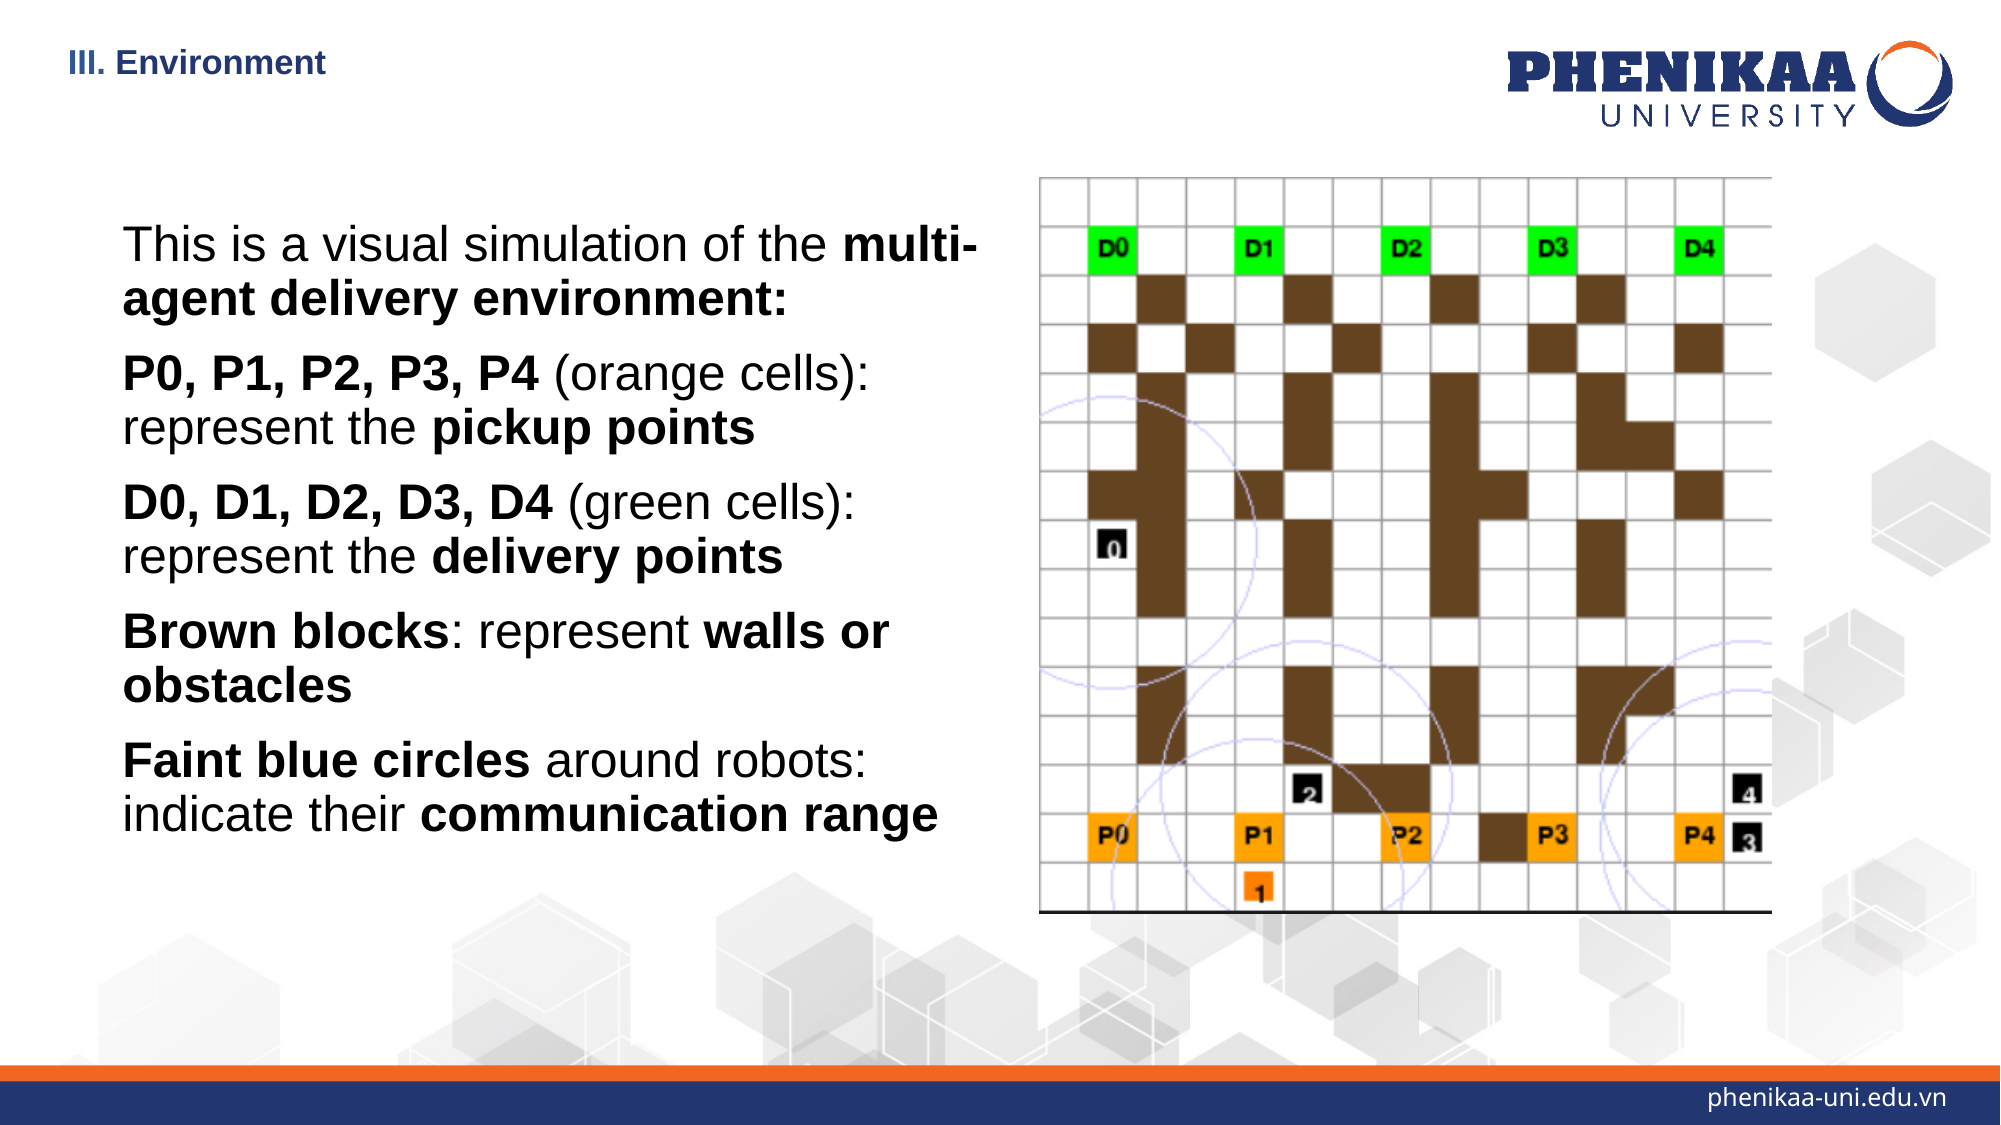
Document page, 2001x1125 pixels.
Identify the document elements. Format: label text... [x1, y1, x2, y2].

title III. Environment [53, 37, 1376, 128]
text_box This is a visual simulation of the multi-agent delivery environment: P0, P1, P2, P3, P4 (orange cells): represent the pickup points D0, D1, D2, D3, D4 (green cells): represent the delivery points Brown blocks: represent walls or obstacles Faint blue circles around robots: indicate their communication range [107, 211, 1000, 944]
picture [0, 0, 2000, 1065]
